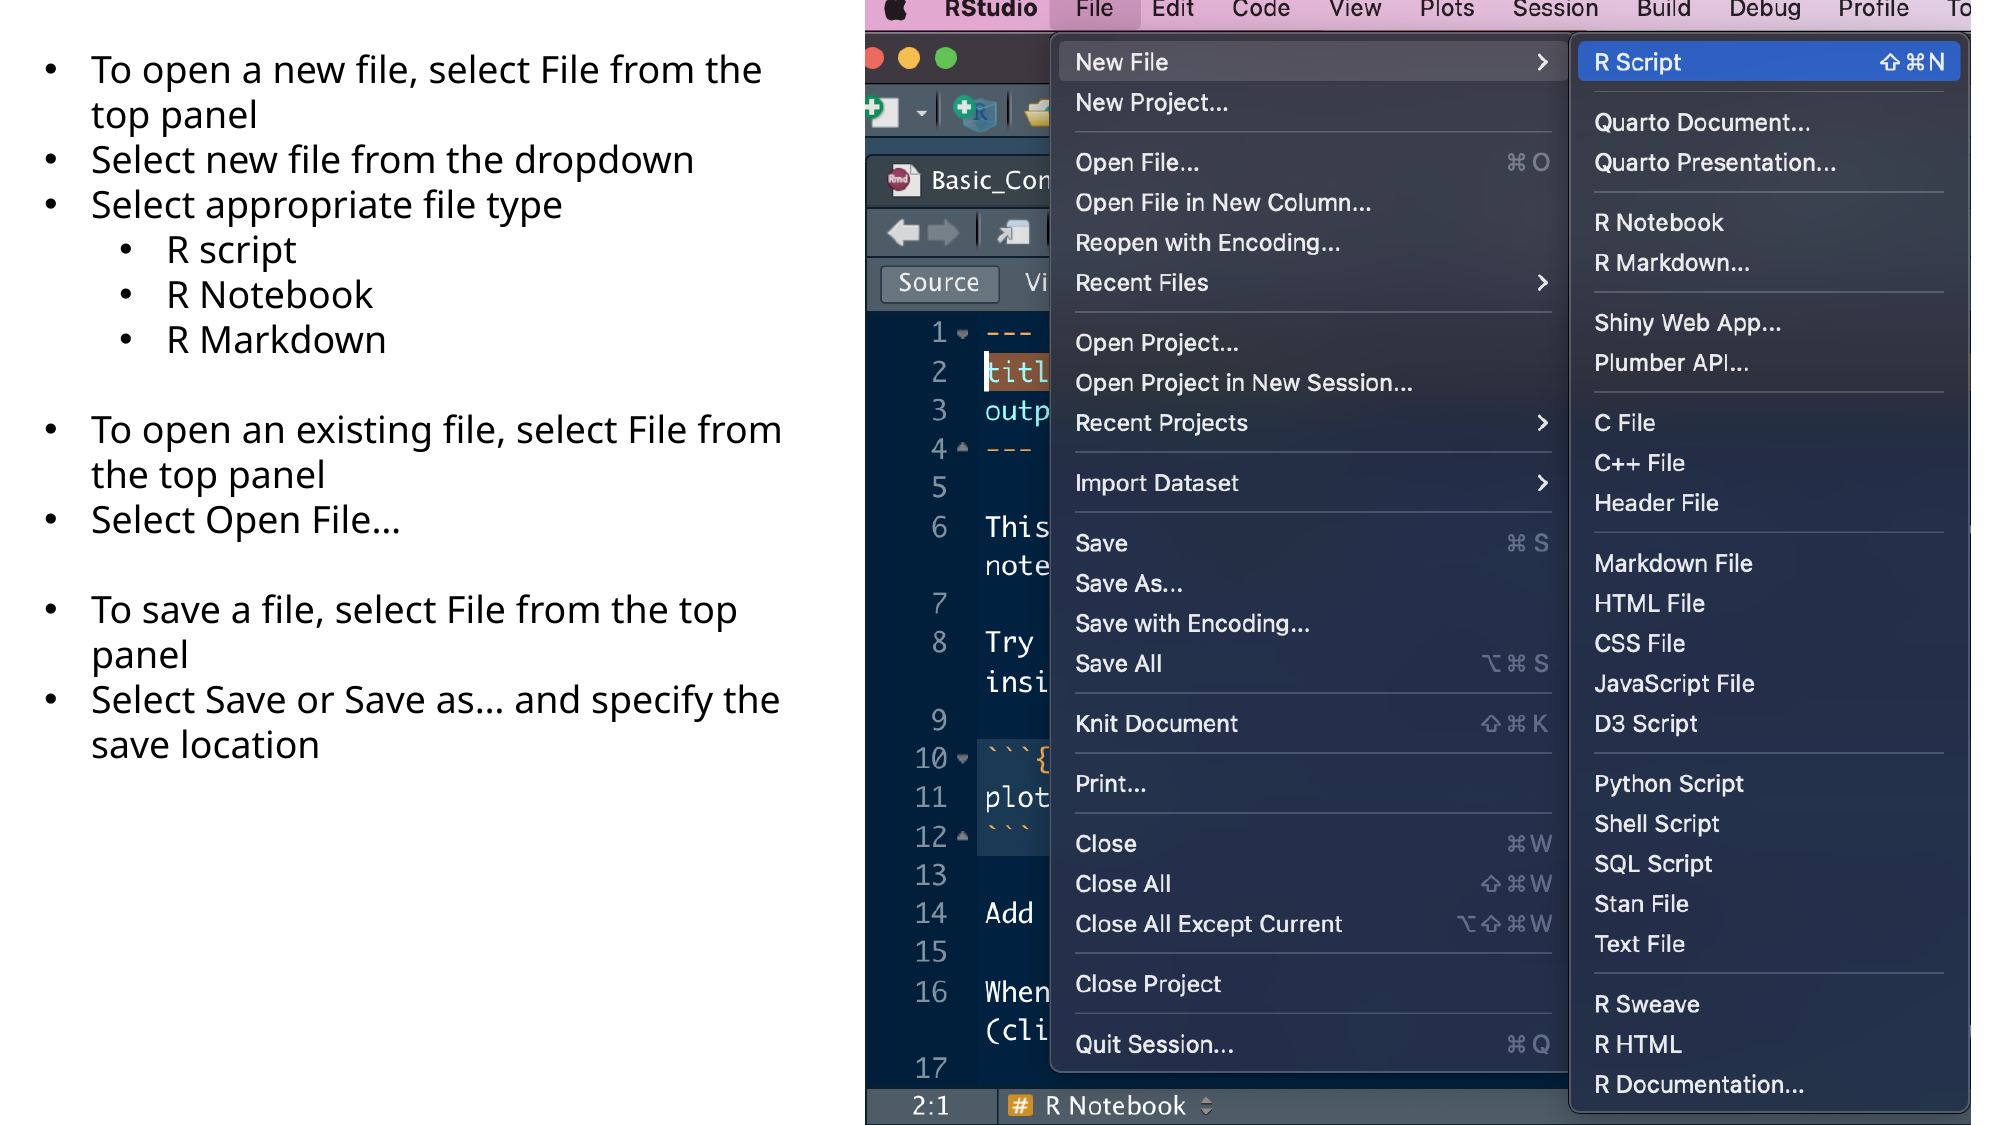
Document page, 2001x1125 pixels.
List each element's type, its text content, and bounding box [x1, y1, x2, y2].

picture [865, 0, 1971, 1125]
text_box To open a new file, select File from the top panel Select new file from the dropdown Select appropriate file type R script R Notebook R Markdown To open an existing file, select File from the top panel Select Open File… To save a file, select File from the top panel Select Save or Save as… and specify the save location [29, 38, 847, 864]
